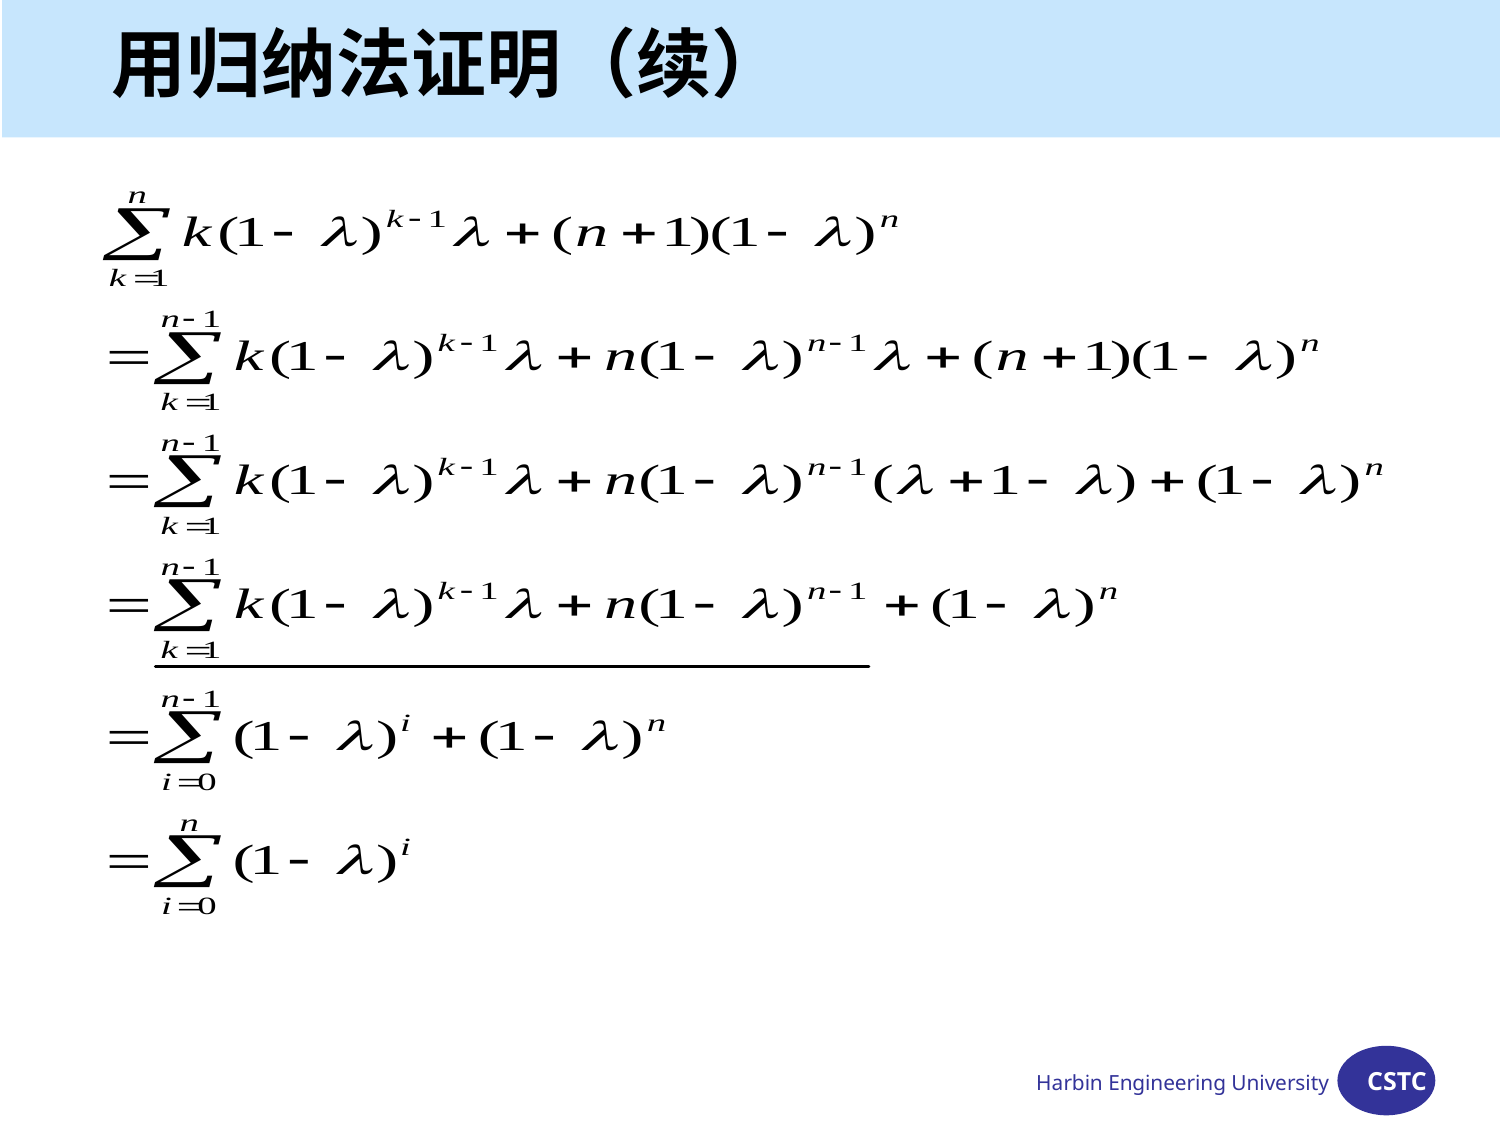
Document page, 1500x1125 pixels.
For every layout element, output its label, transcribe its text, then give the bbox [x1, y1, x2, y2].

footer Harbin Engineering University [693, 1062, 1344, 1113]
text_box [92, 174, 1405, 925]
title 用归纳法证明（续） [96, 11, 1385, 112]
